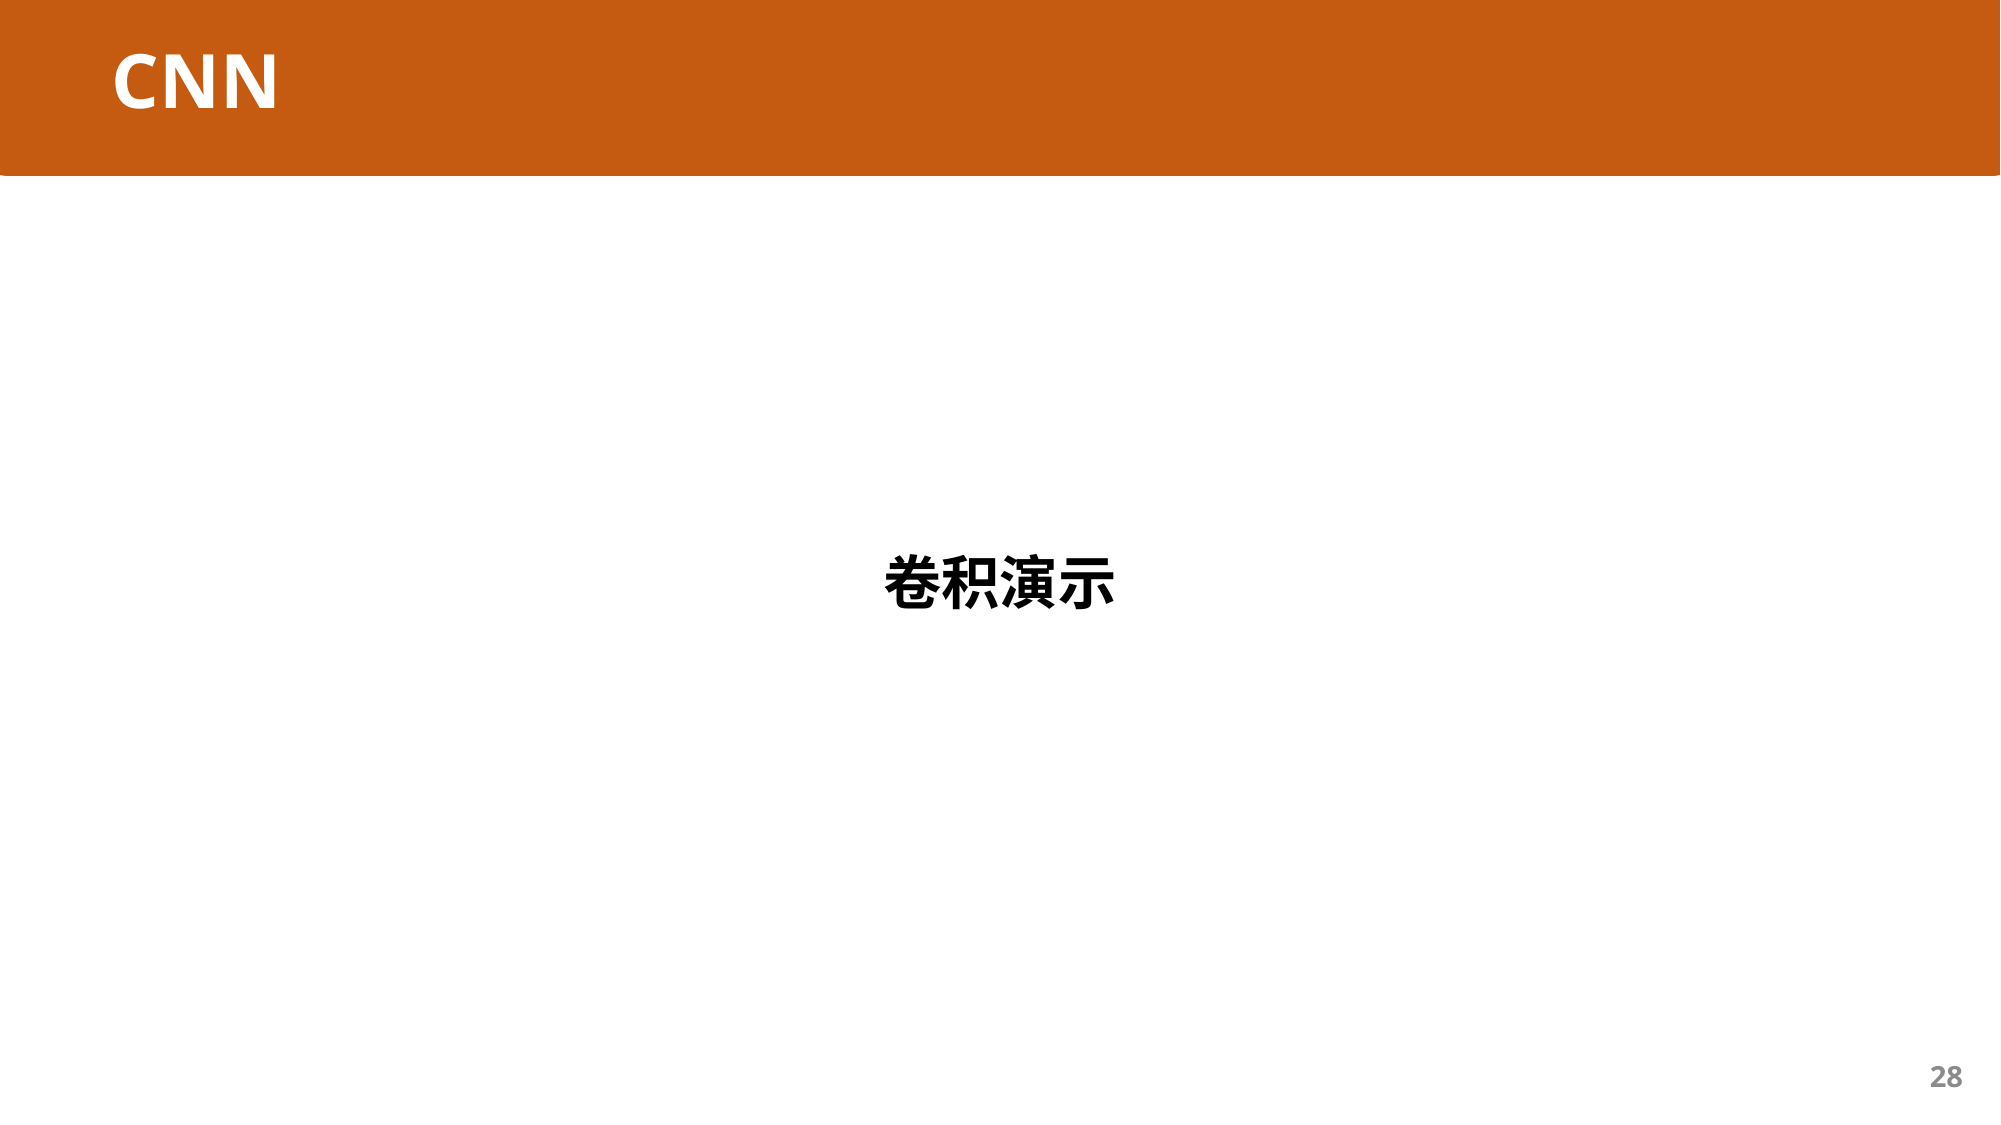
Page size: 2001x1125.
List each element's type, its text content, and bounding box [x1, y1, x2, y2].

text_box 卷积演示 [856, 538, 1144, 624]
text_box CNN [96, 26, 297, 132]
text_box [0, 0, 2000, 178]
slide_number 28 [1865, 1047, 1979, 1108]
